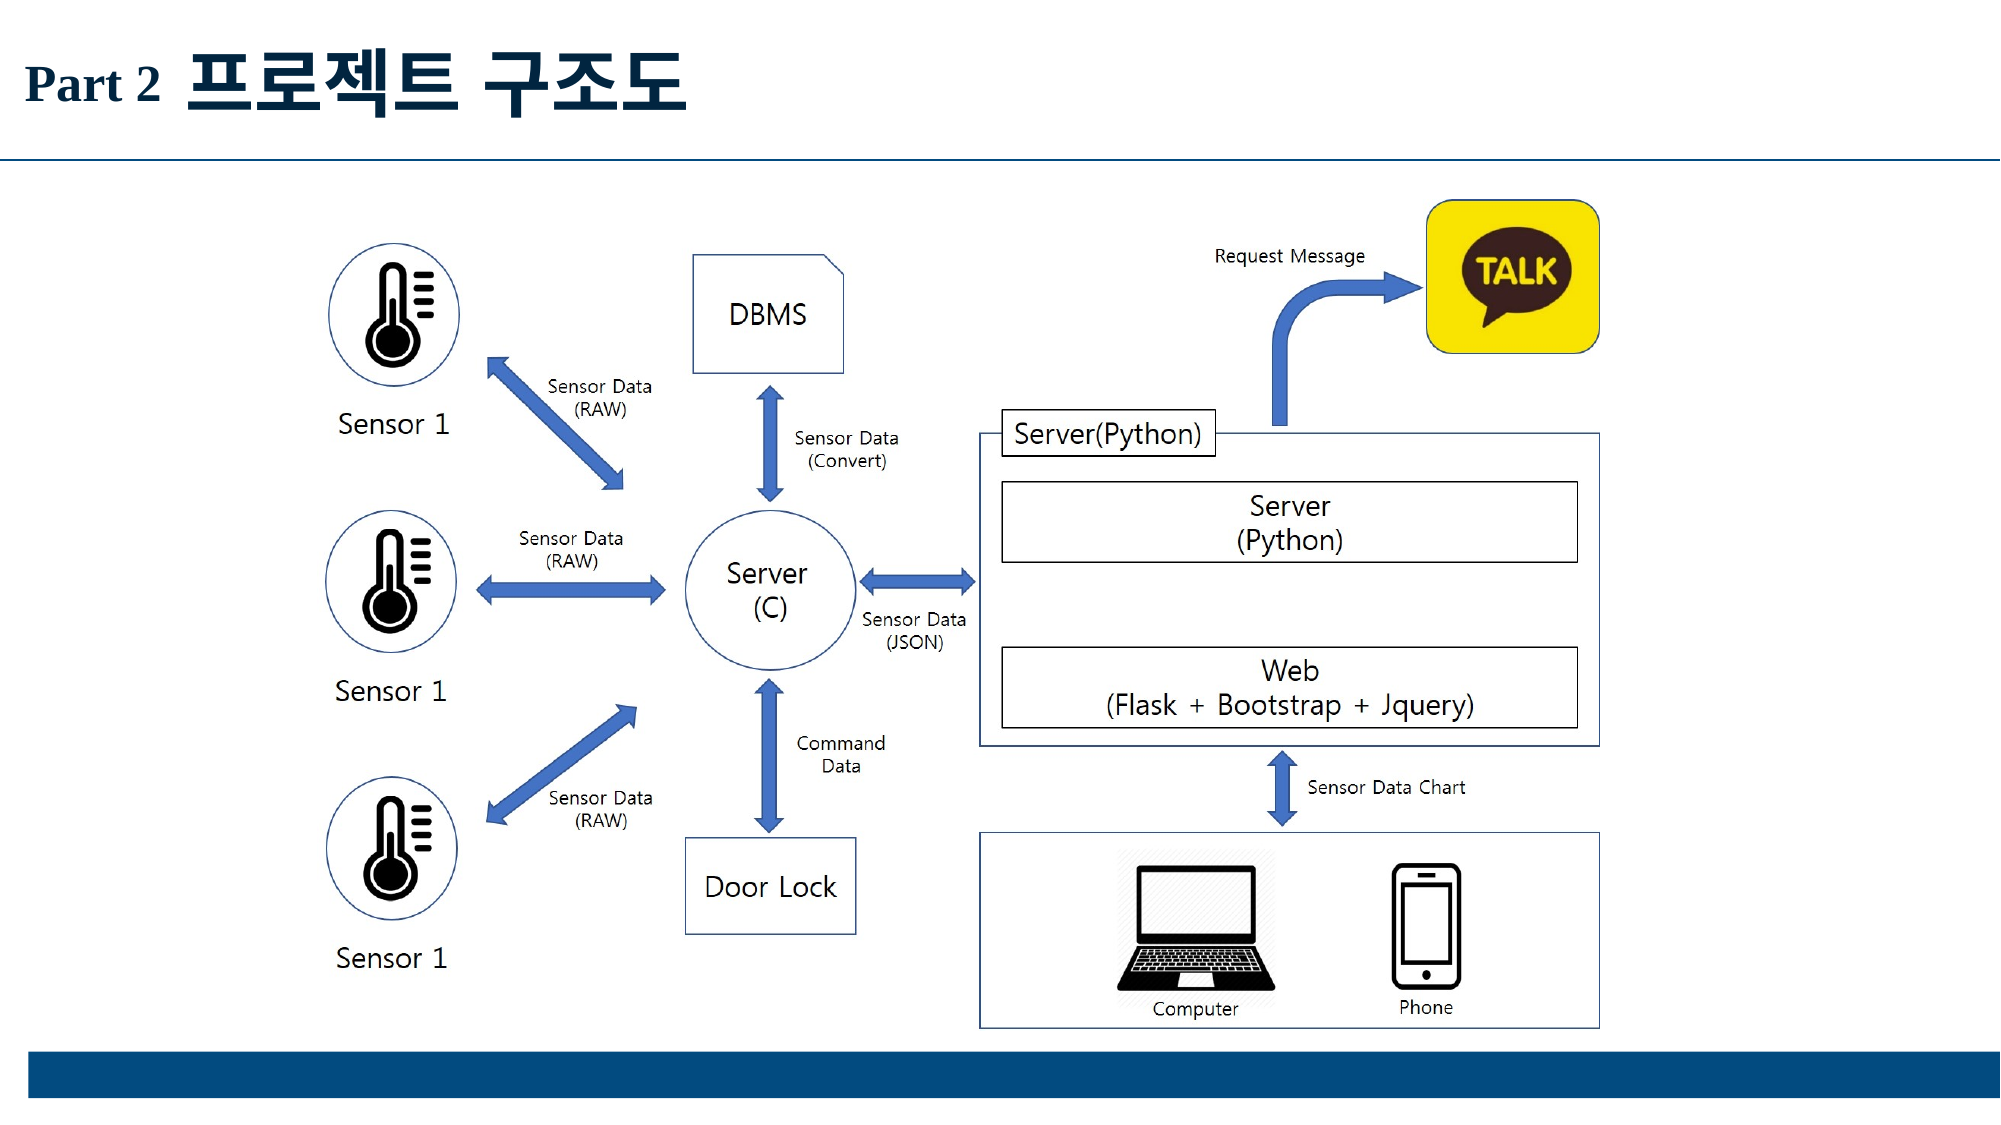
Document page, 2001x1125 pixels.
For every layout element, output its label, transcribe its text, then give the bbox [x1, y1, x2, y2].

text_box Part 2 [9, 42, 187, 120]
picture [317, 199, 1600, 1031]
text_box 프로젝트 구조도 [170, 28, 816, 134]
